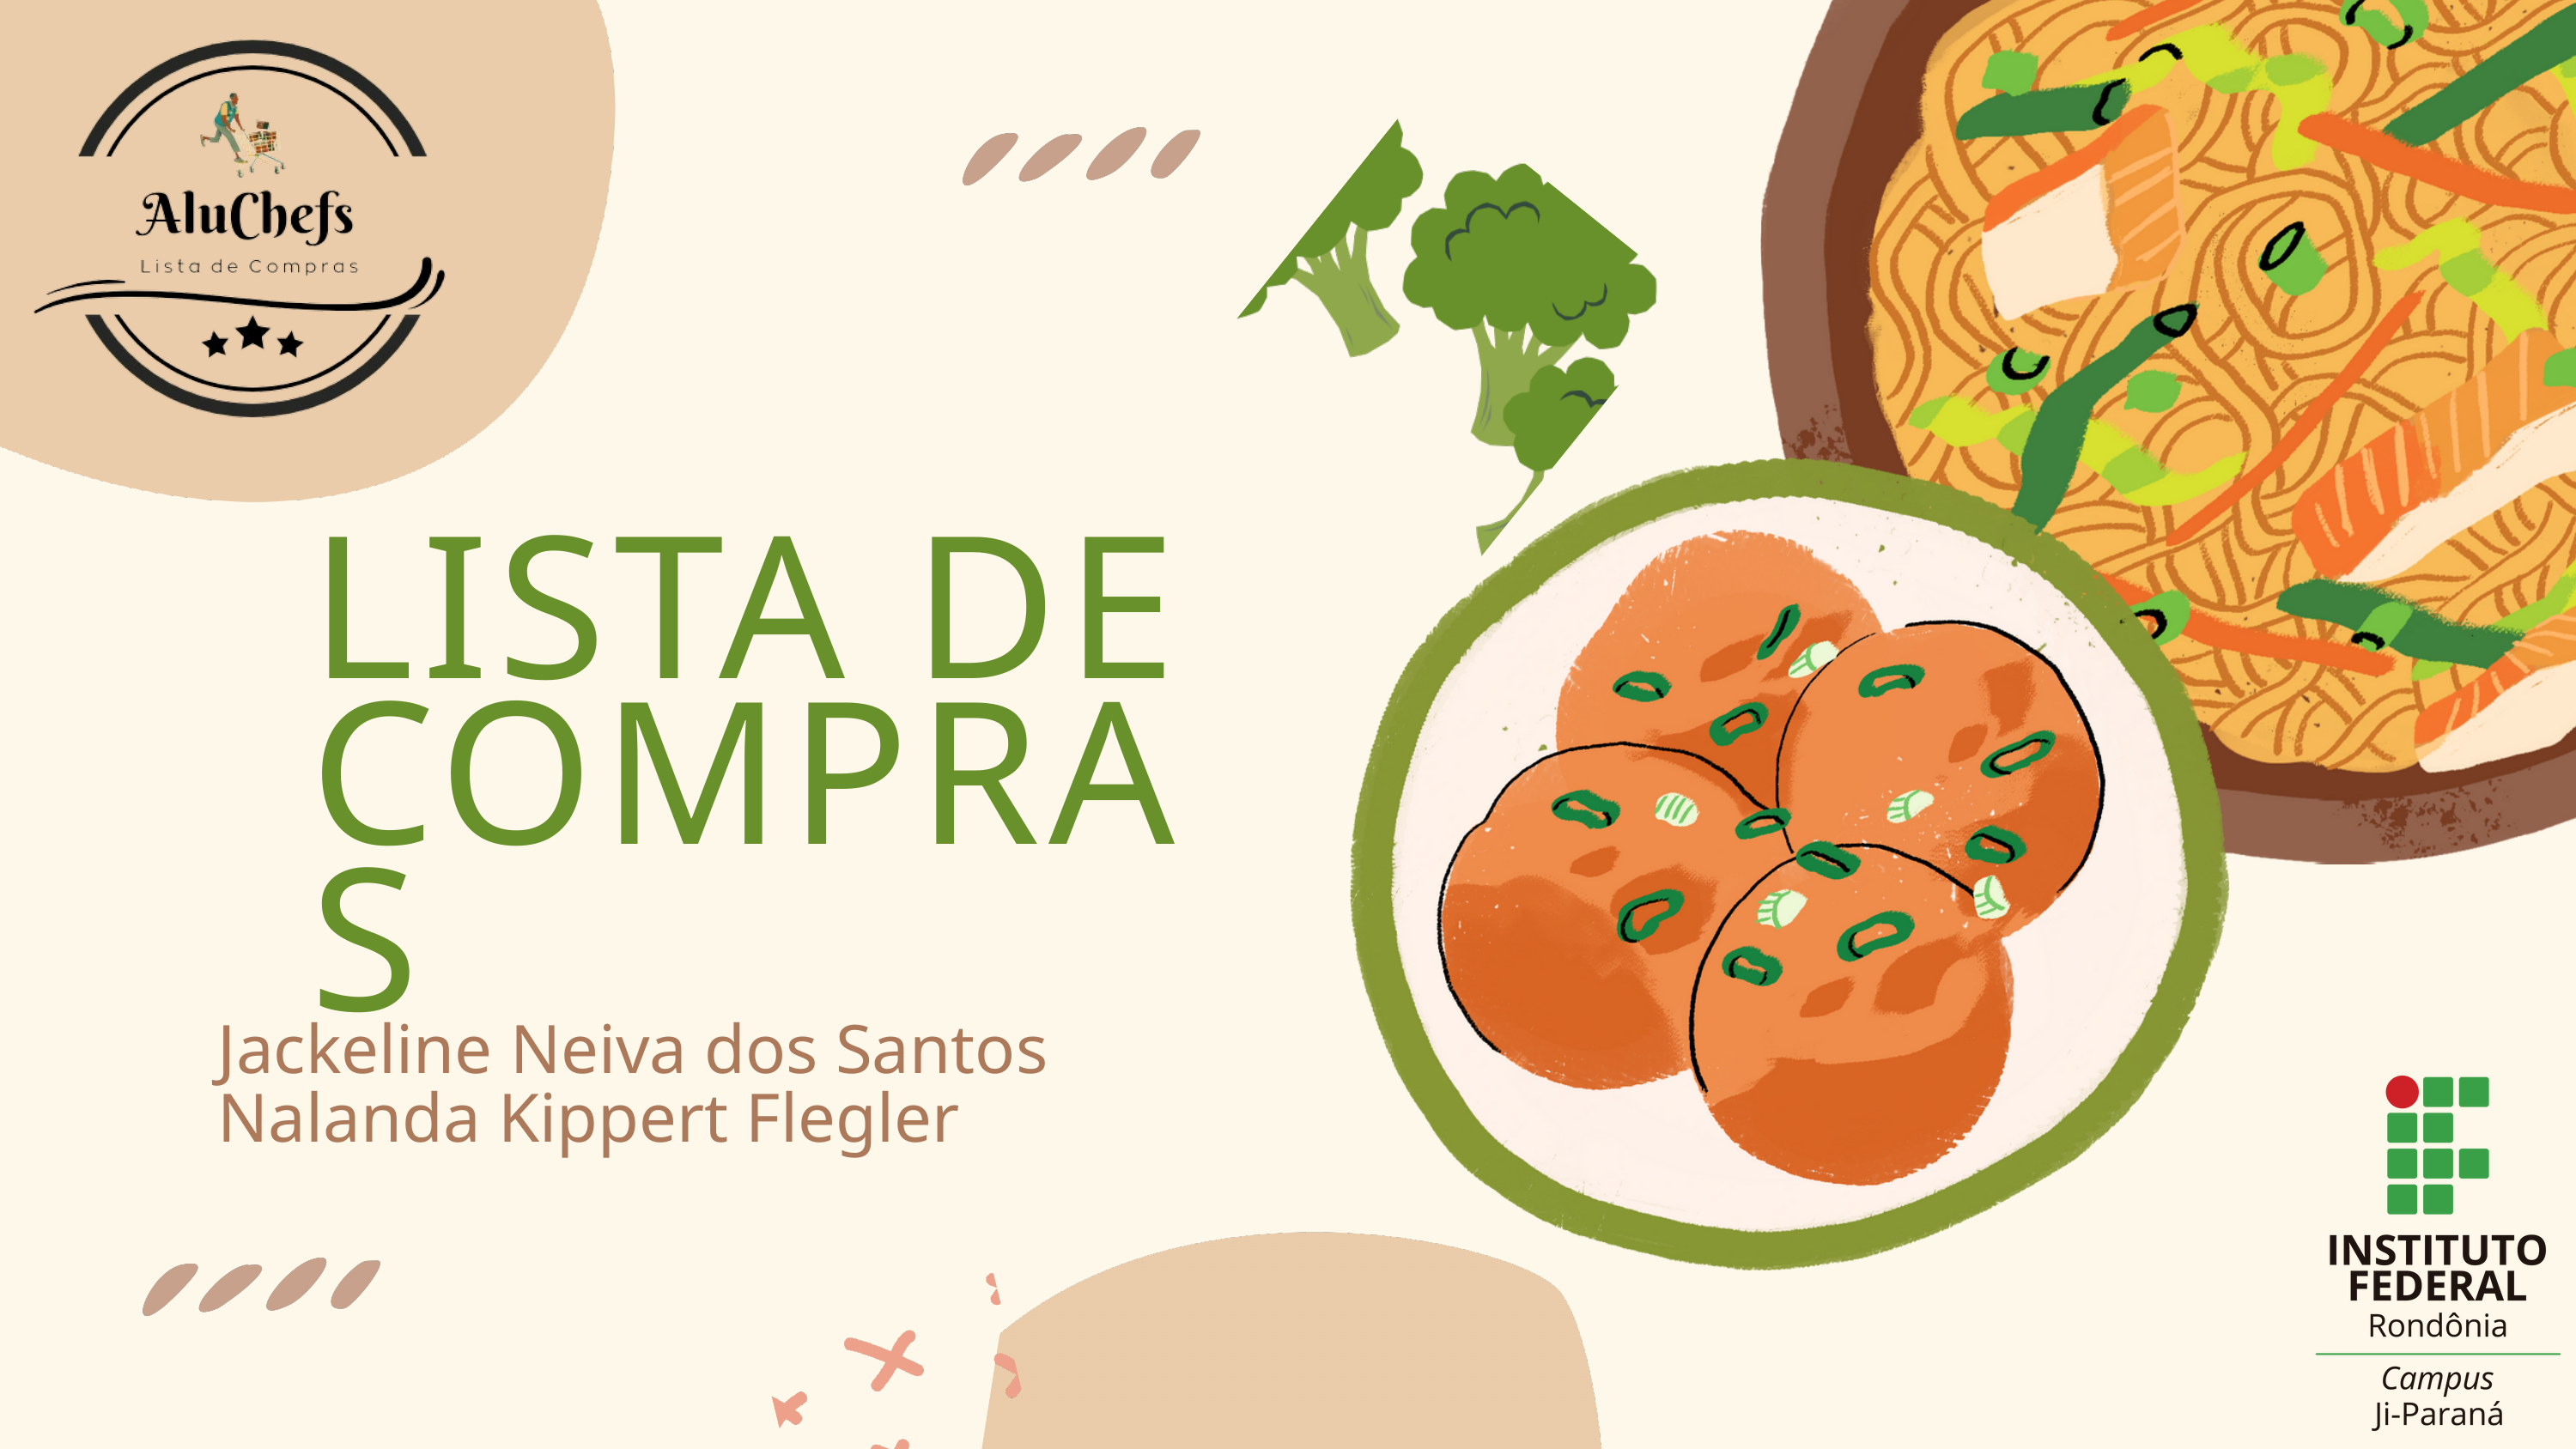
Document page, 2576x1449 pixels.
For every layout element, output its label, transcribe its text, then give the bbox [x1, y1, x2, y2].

text_box LISTA DE COMPRAS [310, 551, 1231, 1051]
text_box [755, 1294, 1036, 1449]
text_box [0, 0, 683, 724]
text_box [1003, 1191, 1641, 1449]
text_box Jackeline Neiva dos Santos Nalanda Kippert Flegler [217, 949, 1146, 1294]
text_box [1760, 0, 2576, 864]
text_box [1350, 458, 2230, 1270]
text_box [1194, 83, 1691, 585]
text_box [935, 117, 1211, 229]
text_box [2300, 1060, 2576, 1449]
text_box [115, 1247, 391, 1360]
text_box [0, 0, 543, 518]
